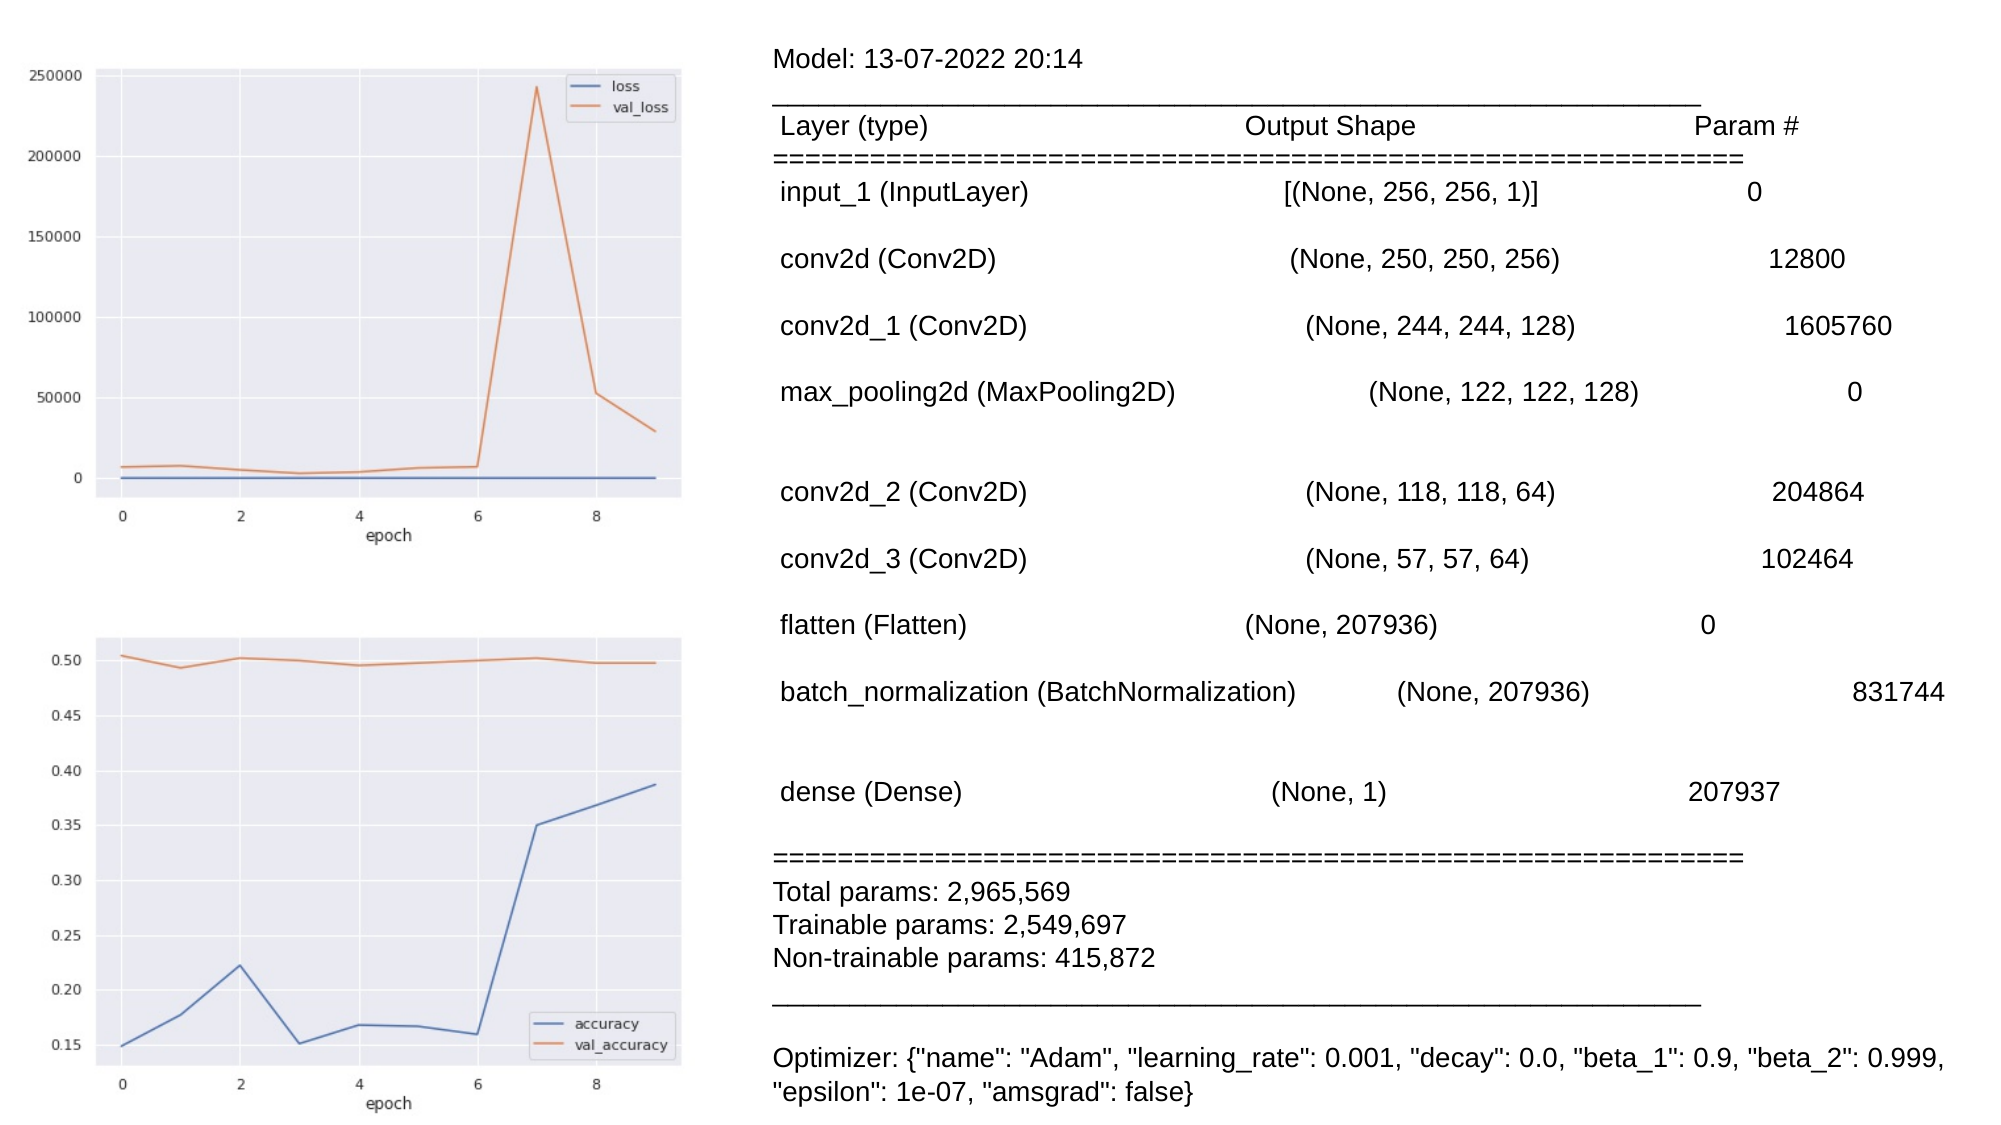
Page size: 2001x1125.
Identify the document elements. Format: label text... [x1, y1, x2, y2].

text_box Model: 13-07-2022 20:14 ____________________________________________________________ Layer (type) Output Shape Param # ============================================================ input_1 (InputLayer) [(None, 256, 256, 1)] 0 conv2d (Conv2D) (None, 250, 250, 256) 12800 conv2d_1 (Conv2D) (None, 244, 244, 128) 1605760 max_pooling2d (MaxPooling2D) (None, 122, 122, 128) 0 conv2d_2 (Conv2D) (None, 118, 118, 64) 204864 conv2d_3 (Conv2D) (None, 57, 57, 64) 102464 flatten (Flatten) (None, 207936) 0 batch_normalization (BatchNormalization) (None, 207936) 831744 dense (Dense) (None, 1) 207937 ============================================================ Total params: 2,965,569 Trainable params: 2,549,697 Non-trainable params: 415,872 ____________________________________________________________ Optimizer: {"name": "Adam", "learning_rate": 0.001, "decay": 0.0, "beta_1": 0.9, "beta_2": 0.999, "epsilon": 1e-07, "amsgrad": false} [759, 0, 2000, 1125]
picture [0, 0, 758, 1125]
